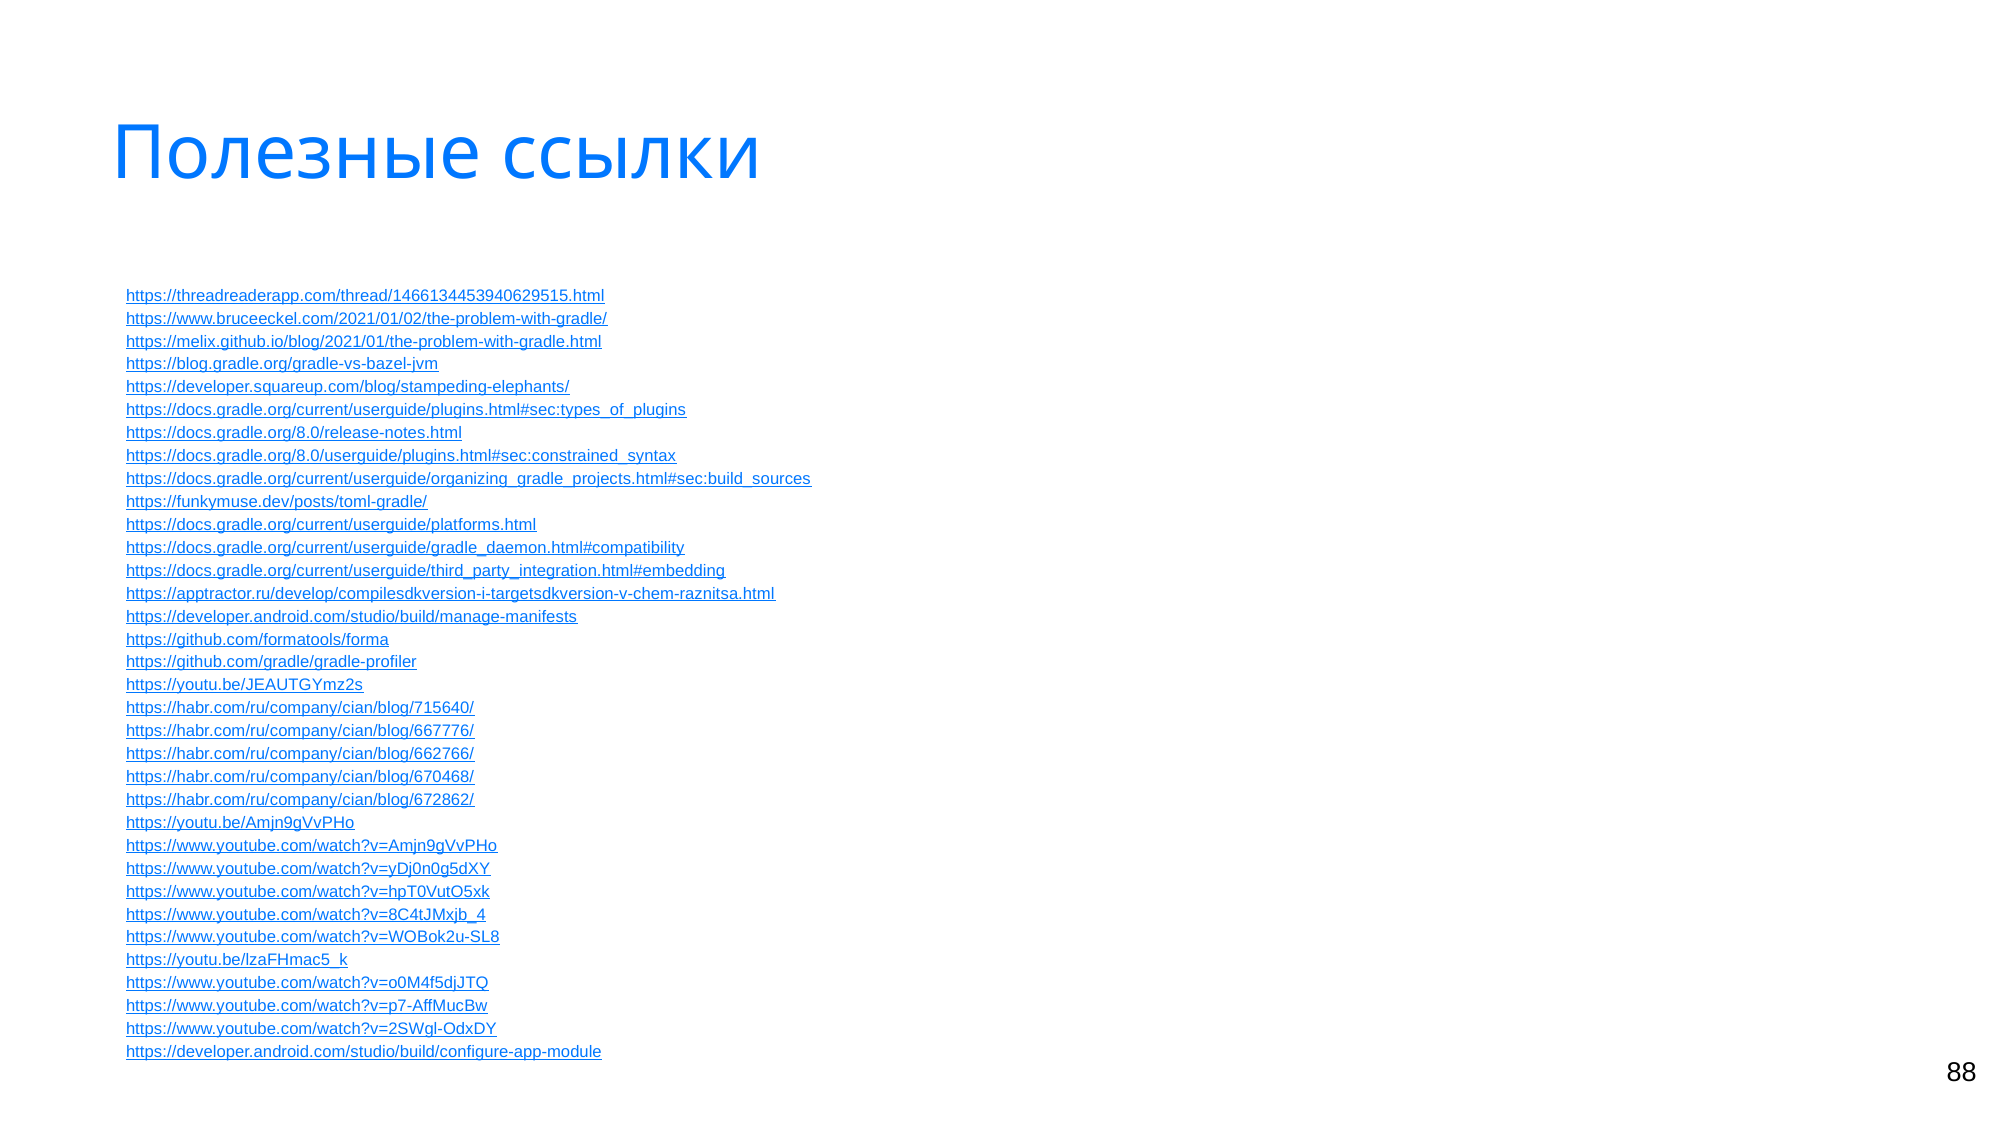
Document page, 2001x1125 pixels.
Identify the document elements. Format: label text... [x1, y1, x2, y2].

text_box https://threadreaderapp.com/thread/1466134453940629515.html https://www.bruceeckel.com/2021/01/02/the-problem-with-gradle/ https://melix.github.io/blog/2021/01/the-problem-with-gradle.html https://blog.gradle.org/gradle-vs-bazel-jvm https://developer.squareup.com/blog/stampeding-elephants/ https://docs.gradle.org/current/userguide/plugins.html#sec:types_of_plugins https://docs.gradle.org/8.0/release-notes.html https://docs.gradle.org/8.0/userguide/plugins.html#sec:constrained_syntax https://docs.gradle.org/current/userguide/organizing_gradle_projects.html#sec:build_sources https://funkymuse.dev/posts/toml-gradle/ https://docs.gradle.org/current/userguide/platforms.html https://docs.gradle.org/current/userguide/gradle_daemon.html#compatibility https://docs.gradle.org/current/userguide/third_party_integration.html#embedding https://apptractor.ru/develop/compilesdkversion-i-targetsdkversion-v-chem-raznitsa.html https://developer.android.com/studio/build/manage-manifests https://github.com/formatools/forma https://github.com/gradle/gradle-profiler https://youtu.be/JEAUTGYmz2s https://habr.com/ru/company/cian/blog/715640/ https://habr.com/ru/company/cian/blog/667776/ https://habr.com/ru/company/cian/blog/662766/ https://habr.com/ru/company/cian/blog/670468/ https://habr.com/ru/company/cian/blog/672862/ https://youtu.be/Amjn9gVvPHo https://www.youtube.com/watch?v=Amjn9gVvPHo https://www.youtube.com/watch?v=yDj0n0g5dXY https://www.youtube.com/watch?v=hpT0VutO5xk https://www.youtube.com/watch?v=8C4tJMxjb_4 https://www.youtube.com/watch?v=WOBok2u-SL8 https://youtu.be/lzaFHmac5_k https://www.youtube.com/watch?v=o0M4f5djJTQ https://www.youtube.com/watch?v=p7-AffMucBw https://www.youtube.com/watch?v=2SWgl-OdxDY https://developer.android.com/studio/build/configure-app-module [111, 266, 1729, 1076]
title Полезные ссылки [111, 113, 1892, 220]
slide_number ‹#› [1871, 1038, 1992, 1125]
